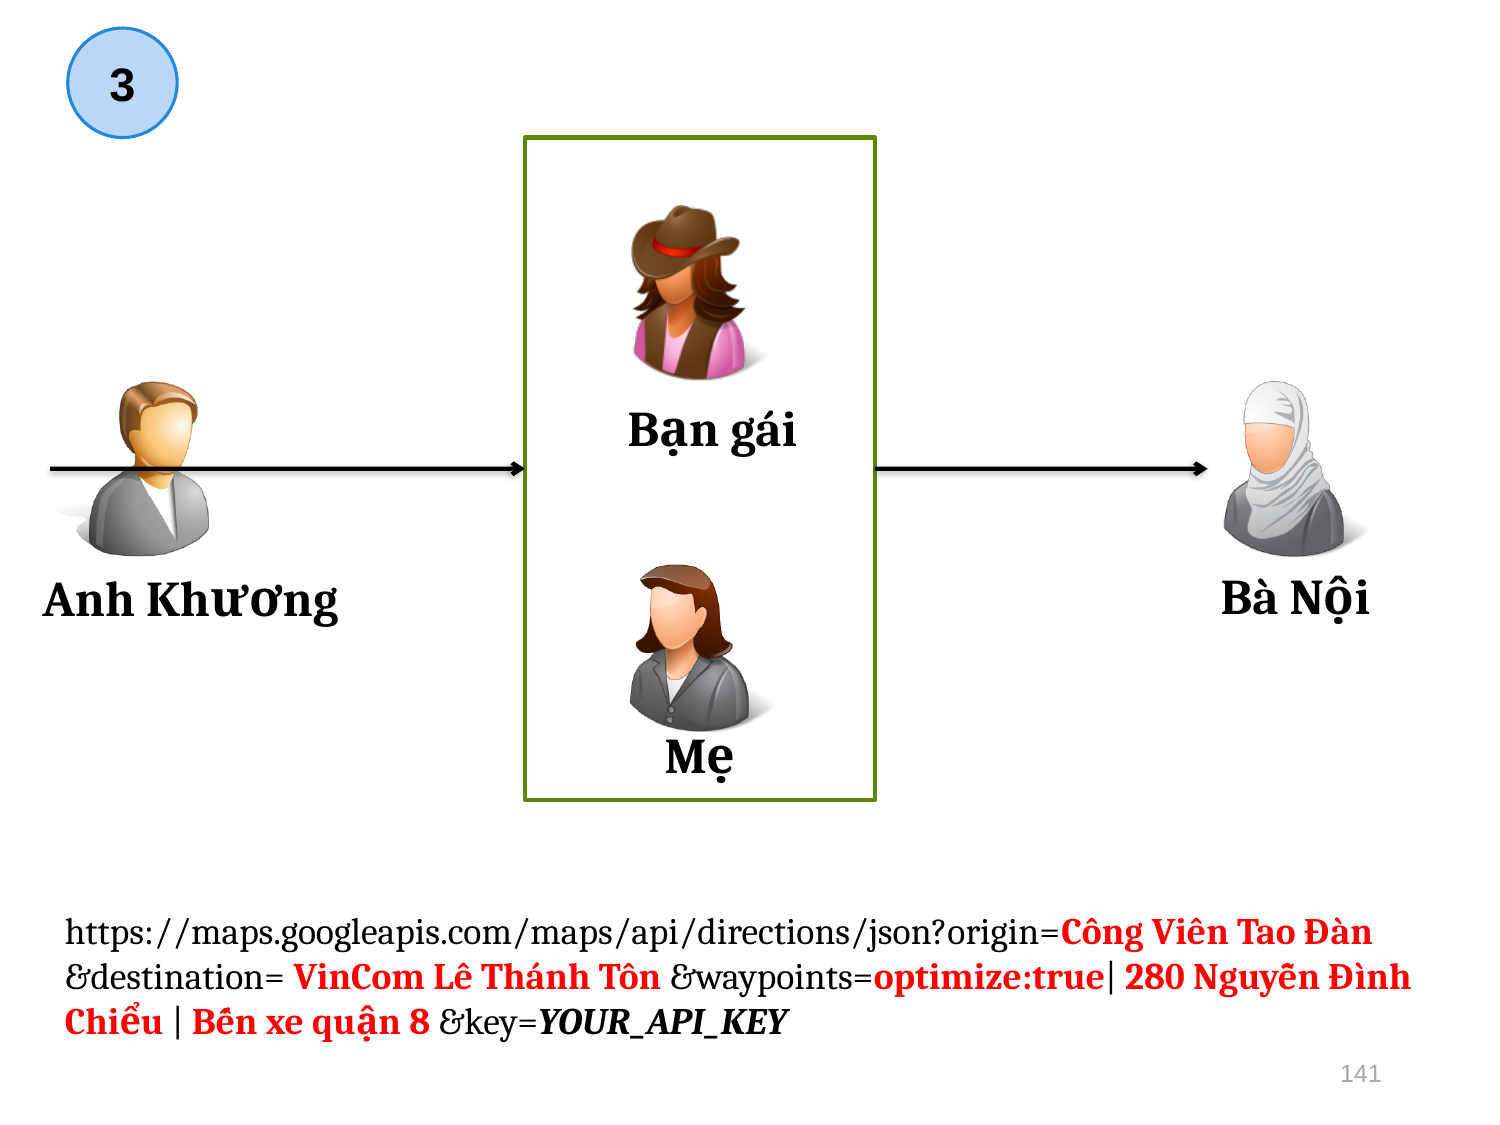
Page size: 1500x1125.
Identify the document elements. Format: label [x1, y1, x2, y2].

picture [1207, 380, 1384, 557]
picture [49, 380, 226, 557]
slide_number [1059, 1042, 1397, 1103]
text_box [1205, 557, 1386, 632]
picture [611, 205, 788, 382]
picture [611, 556, 788, 733]
text_box [225, 135, 1207, 802]
text_box [27, 558, 354, 634]
text_box [67, 28, 178, 138]
text_box [49, 899, 1463, 1050]
